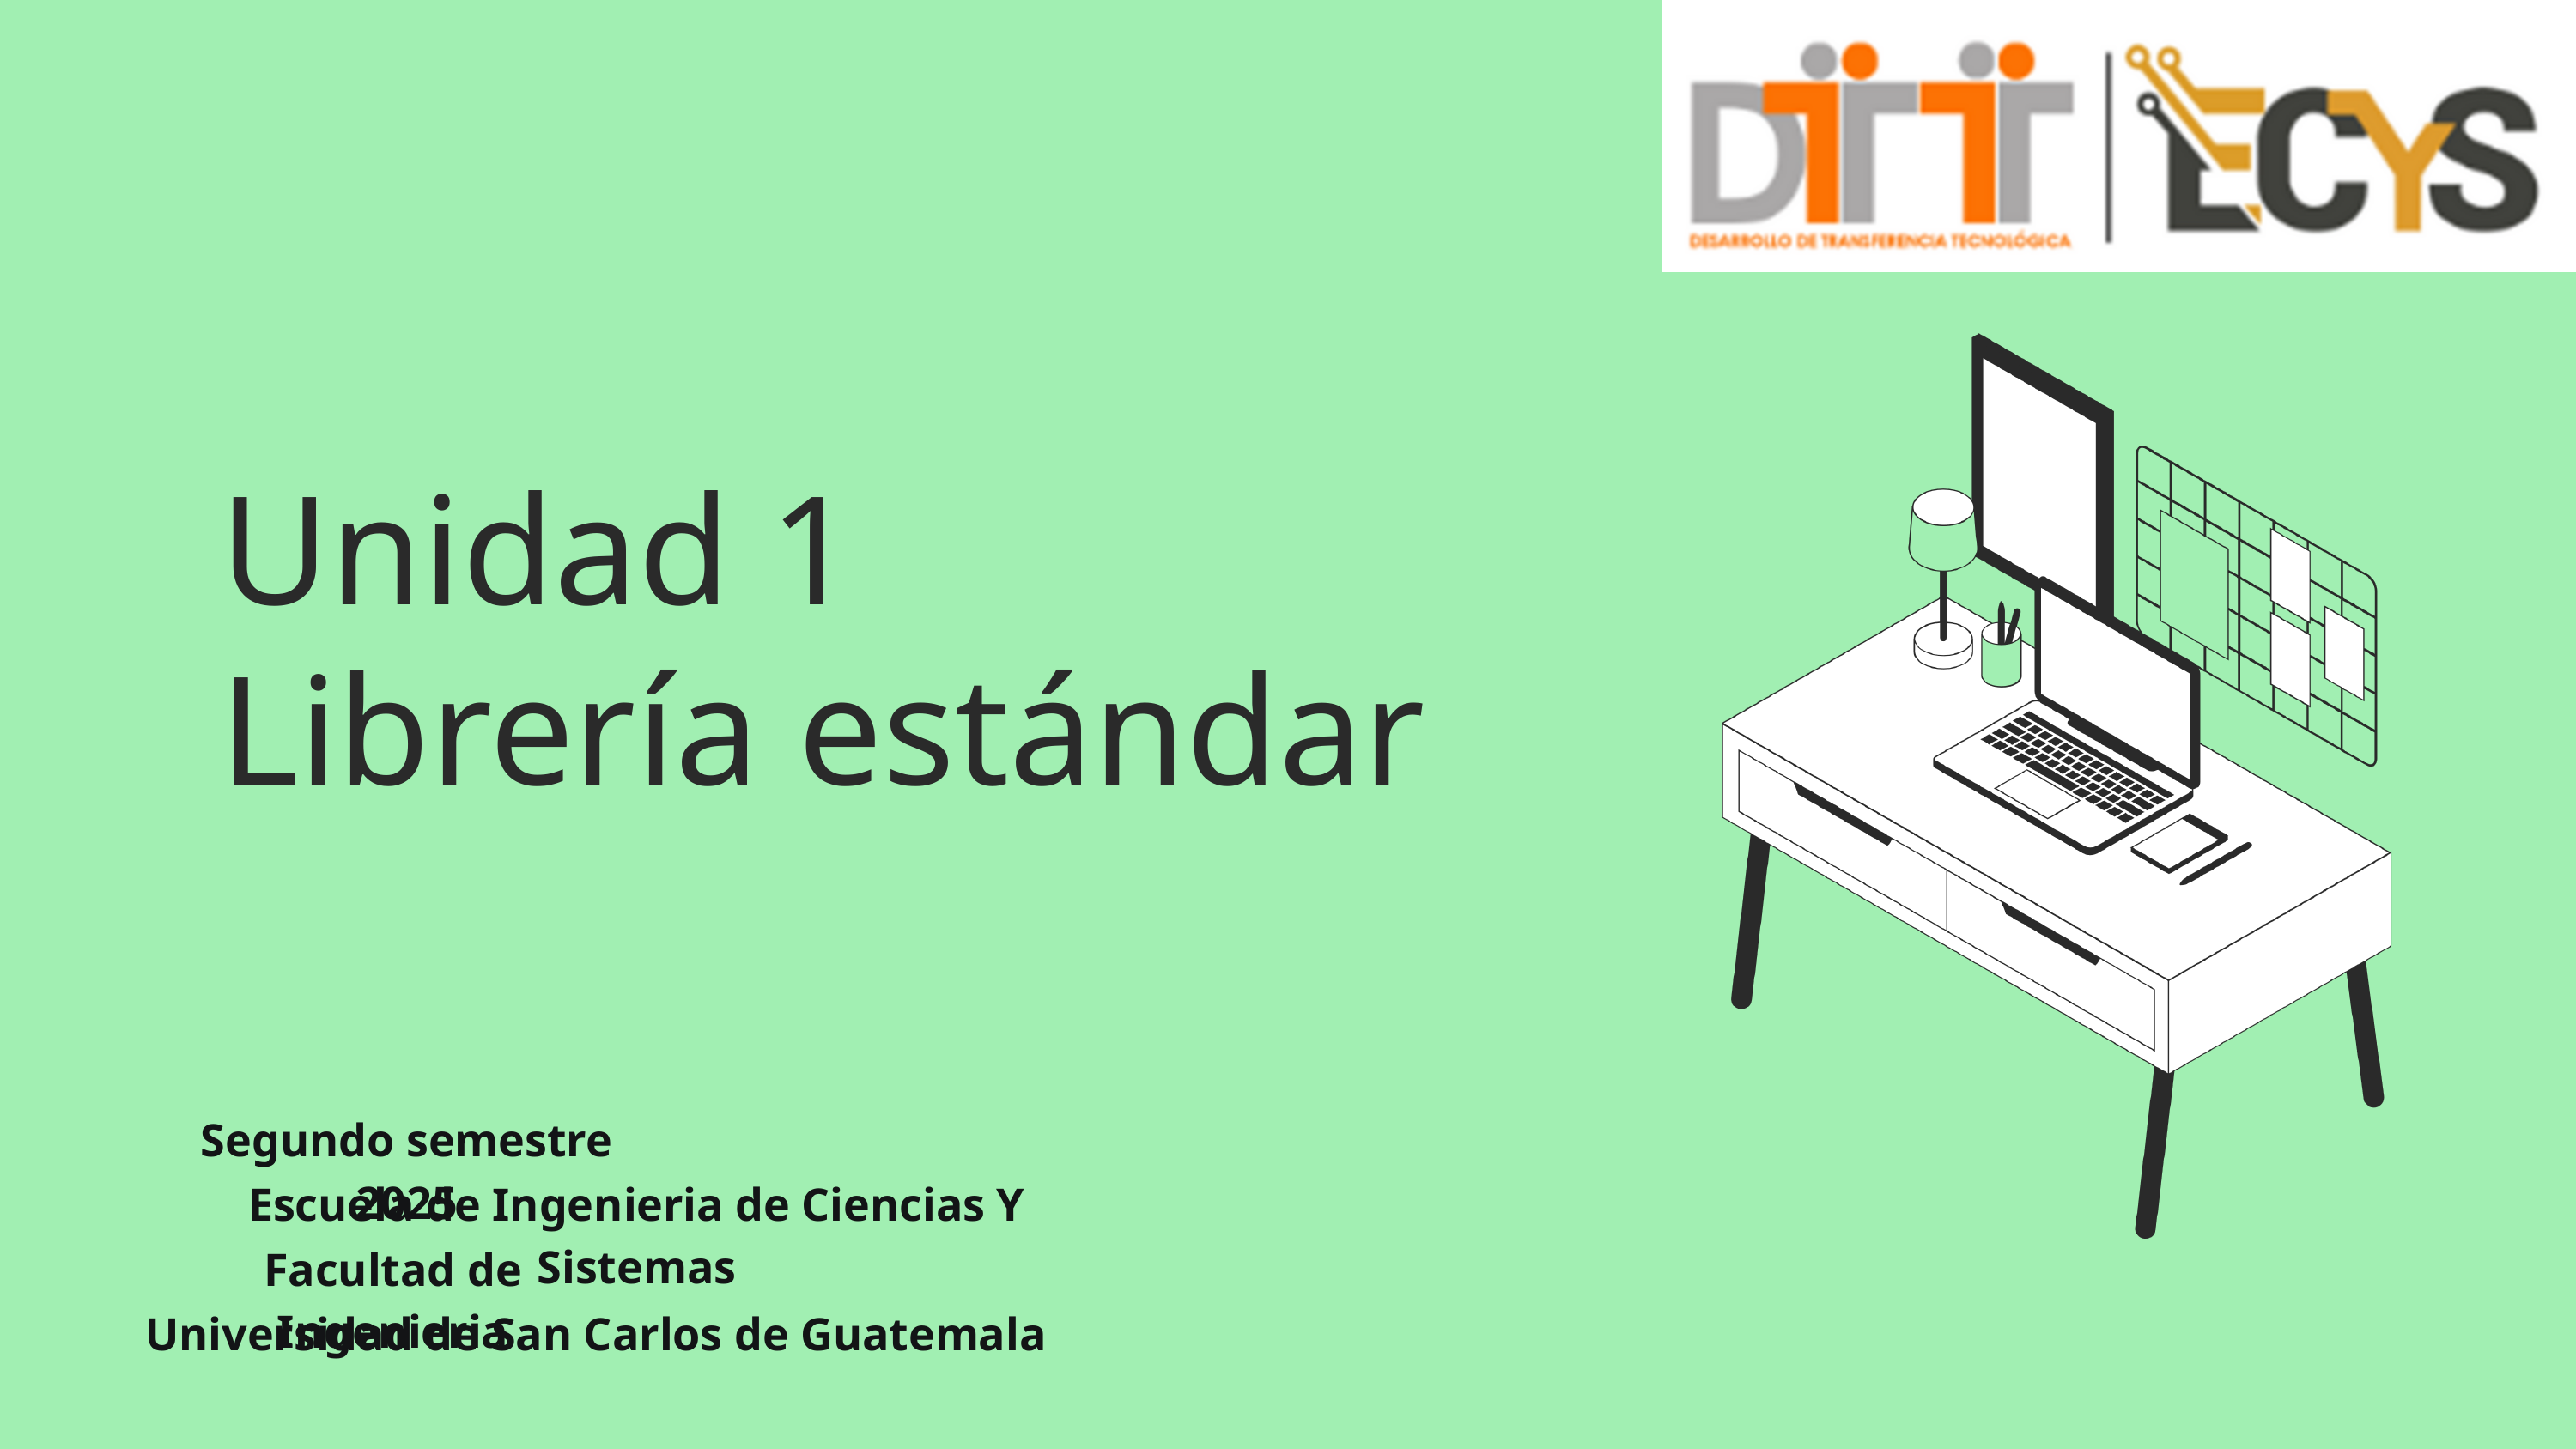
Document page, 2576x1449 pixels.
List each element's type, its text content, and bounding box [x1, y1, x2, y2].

text_box Segundo semestre 2025 [144, 1102, 669, 1228]
text_box [1662, 0, 2576, 272]
text_box [1721, 333, 2392, 1239]
text_box Facultad de Ingenieria [144, 1294, 641, 1358]
text_box Universidad de San Carlos de Guatemala [144, 1296, 1048, 1360]
text_box Escuela de Ingenieria de Ciencias Y Sistemas [144, 1167, 1128, 1294]
text_box Unidad 1 Librería estándar [220, 454, 1434, 815]
